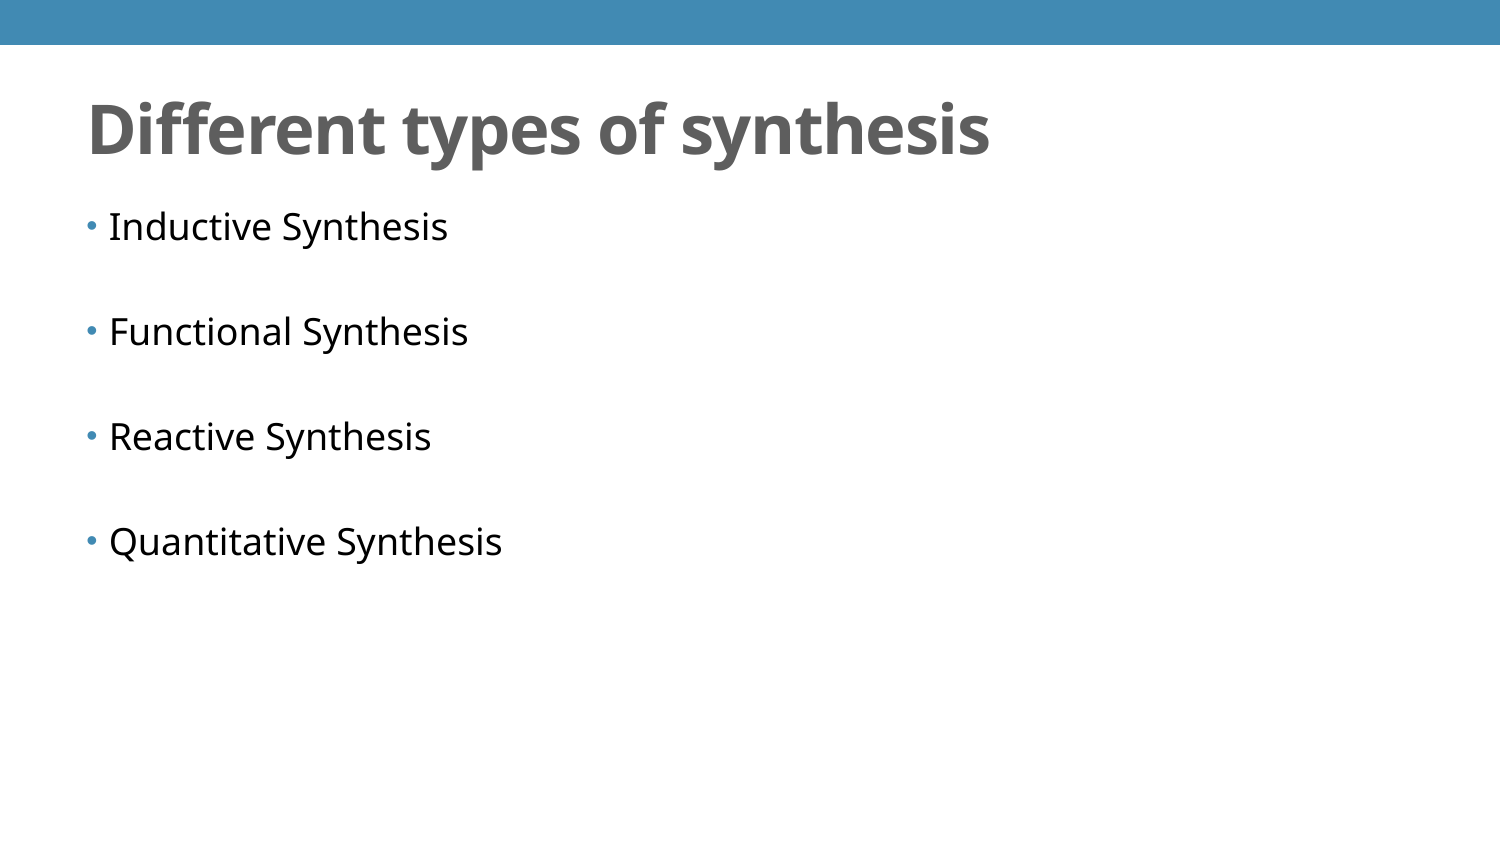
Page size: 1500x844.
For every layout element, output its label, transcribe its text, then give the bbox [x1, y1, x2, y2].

title Different types of synthesis [75, 65, 1425, 188]
list Inductive Synthesis Functional Synthesis Reactive Synthesis Quantitative Synthesis [75, 196, 1425, 797]
